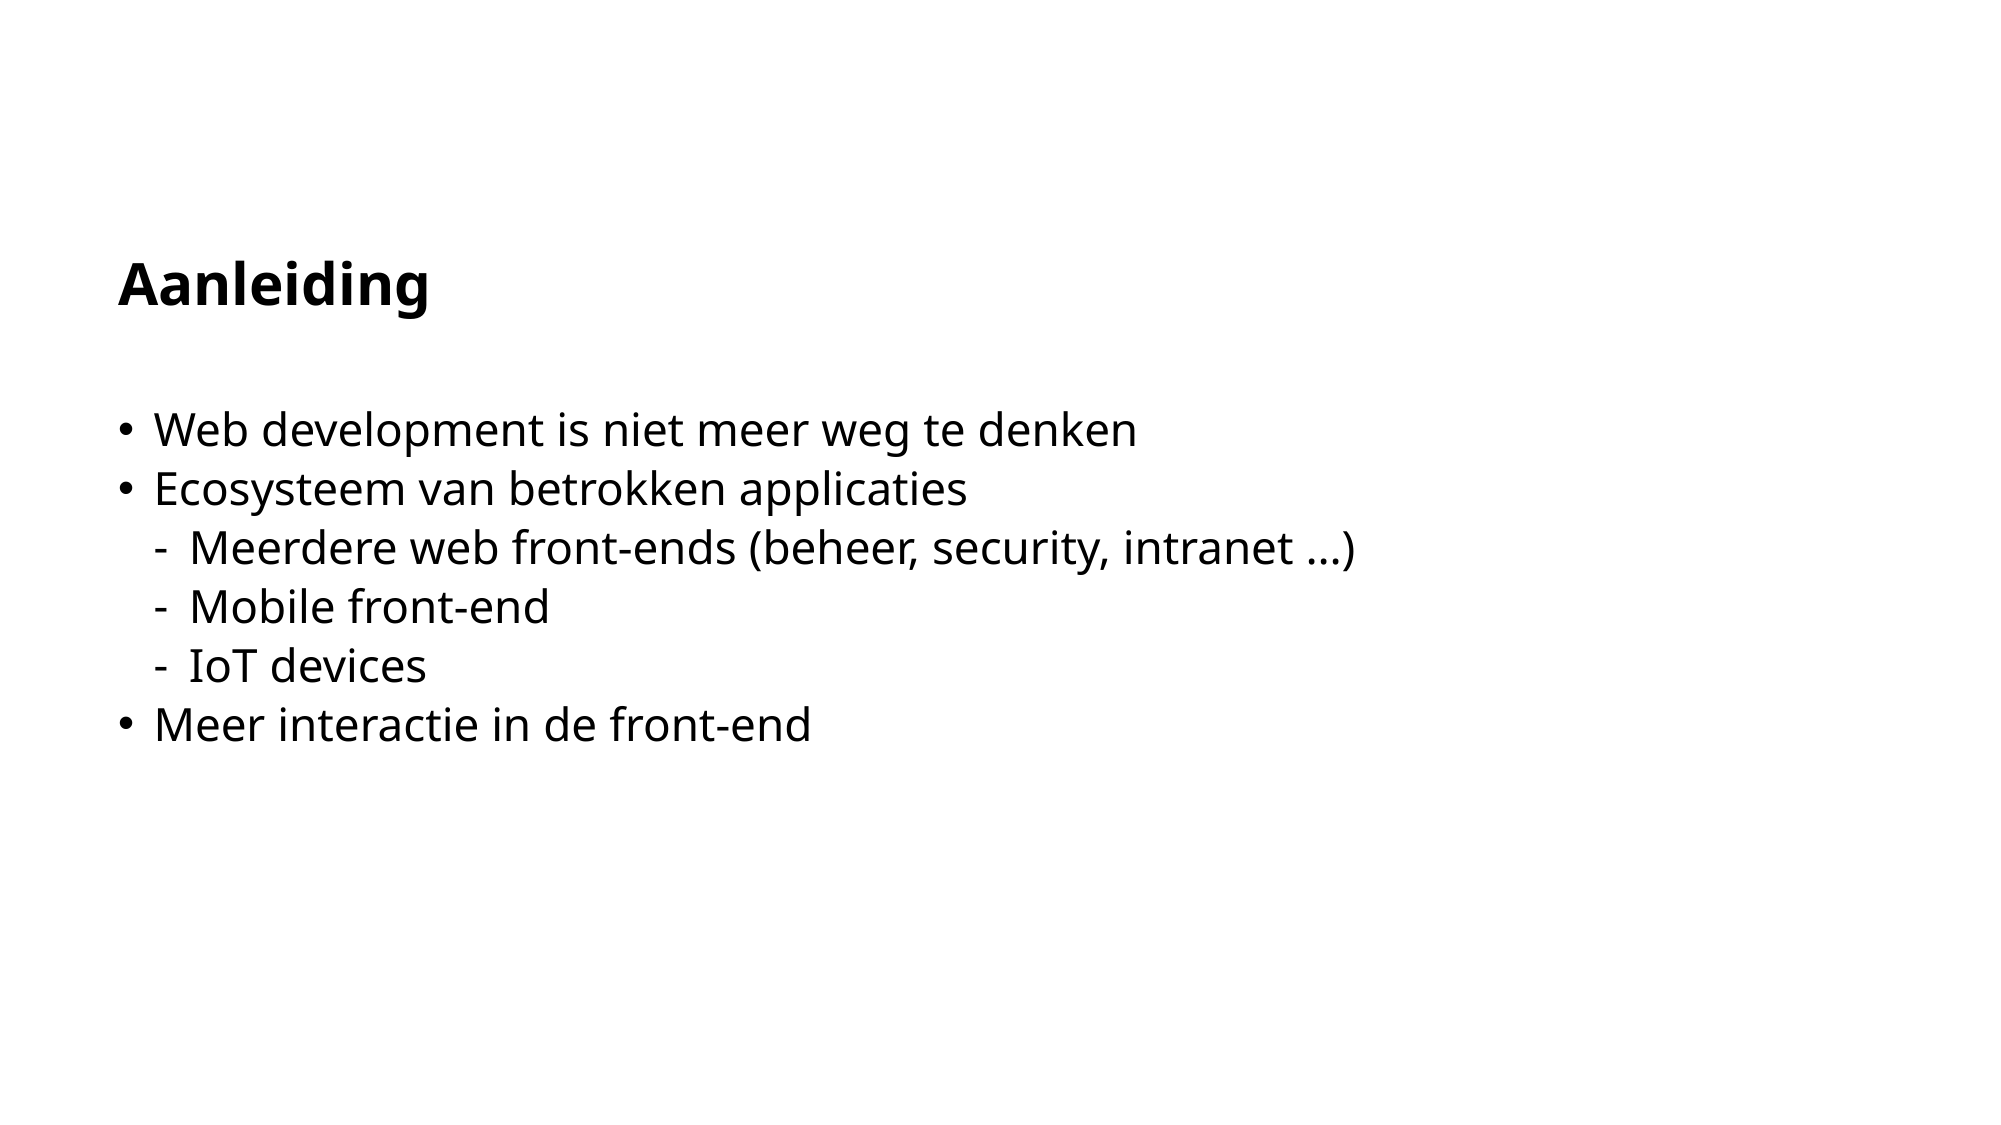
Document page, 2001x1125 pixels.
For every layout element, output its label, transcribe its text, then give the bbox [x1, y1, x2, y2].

title Aanleiding [118, 85, 1872, 317]
list Web development is niet meer weg te denken Ecosysteem van betrokken applicaties Meerdere web front-ends (beheer, security, intranet …) Mobile front-end IoT devices Meer interactie in de front-end [118, 397, 1872, 1034]
